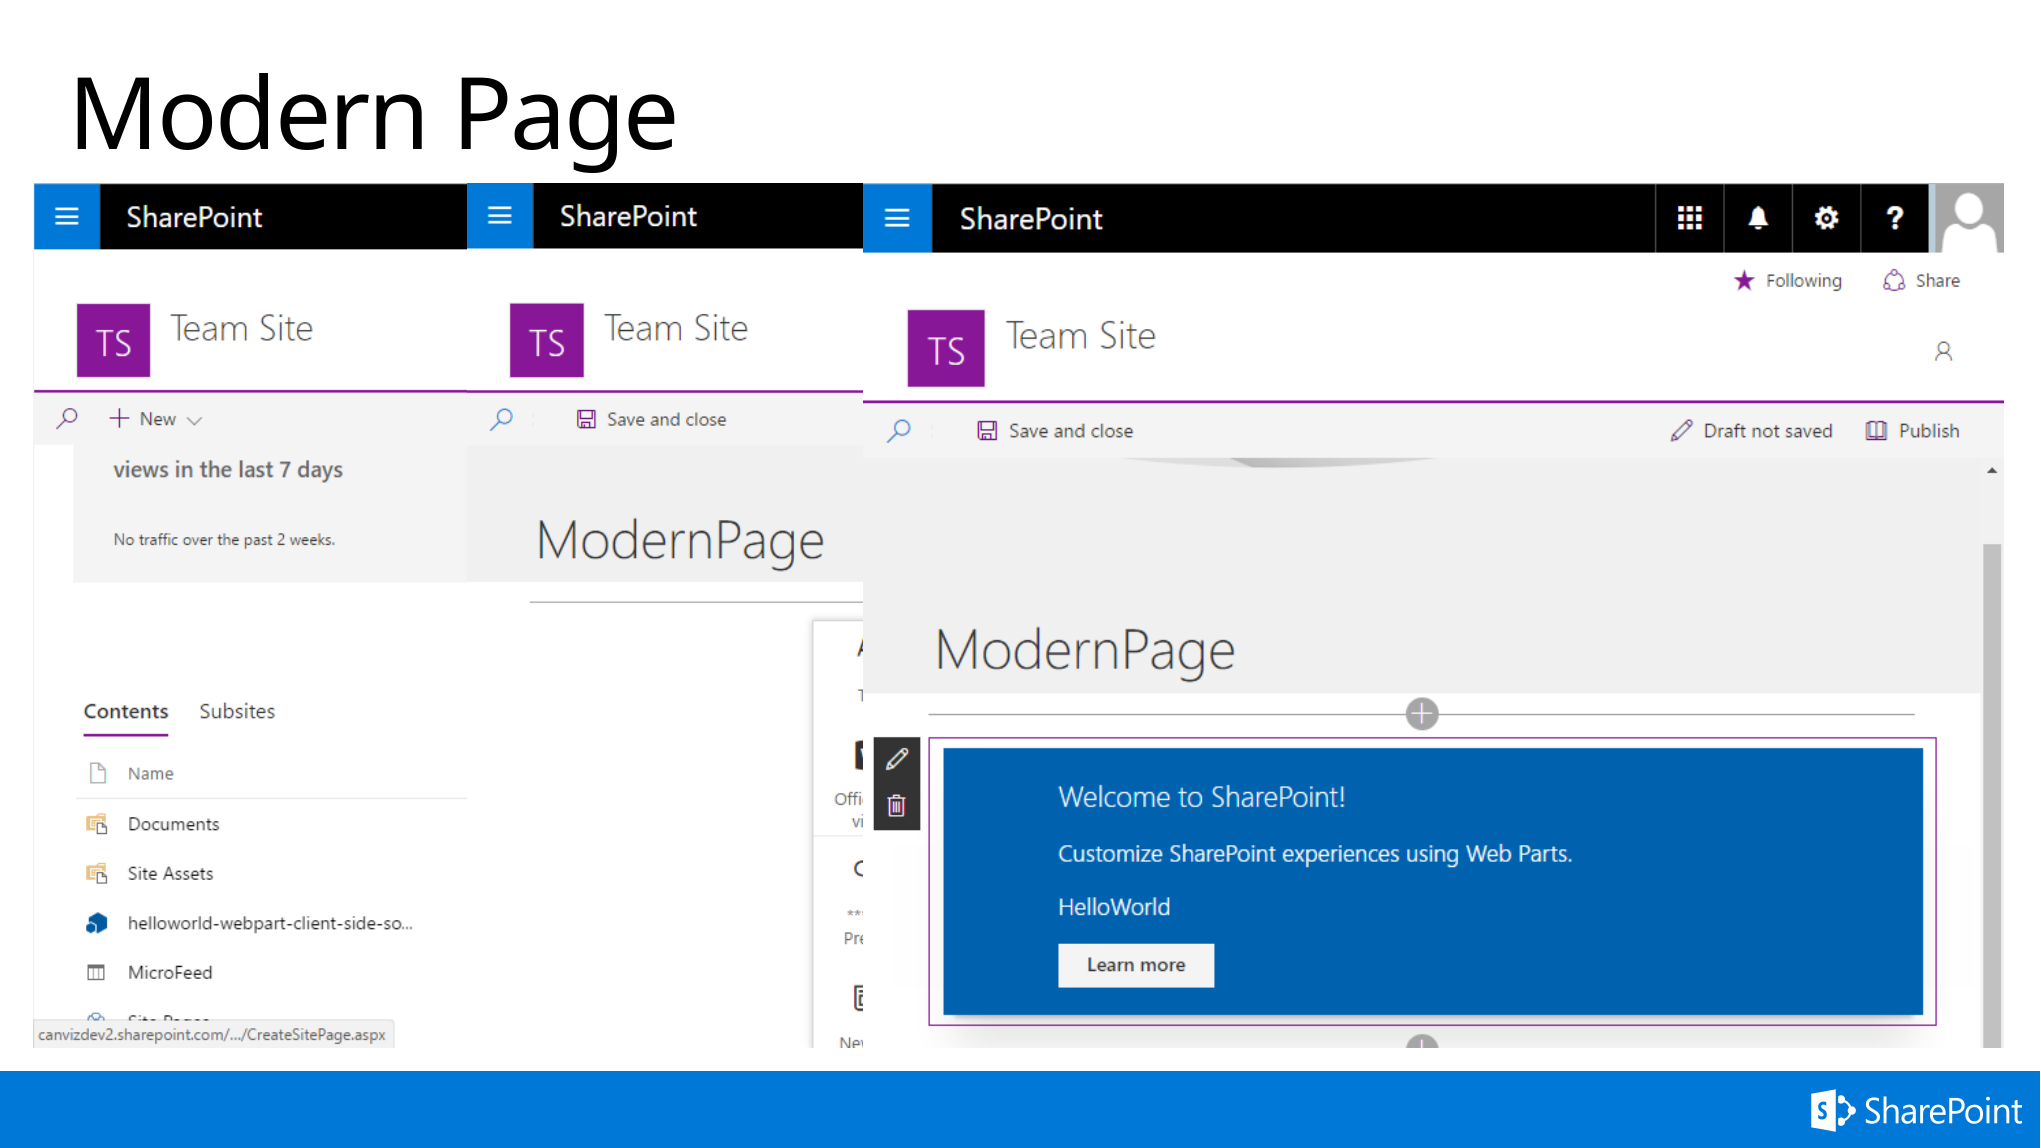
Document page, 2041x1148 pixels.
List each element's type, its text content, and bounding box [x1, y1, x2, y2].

picture [32, 183, 2004, 1049]
picture [1793, 1071, 2040, 1148]
title Modern Page [45, 48, 1996, 183]
